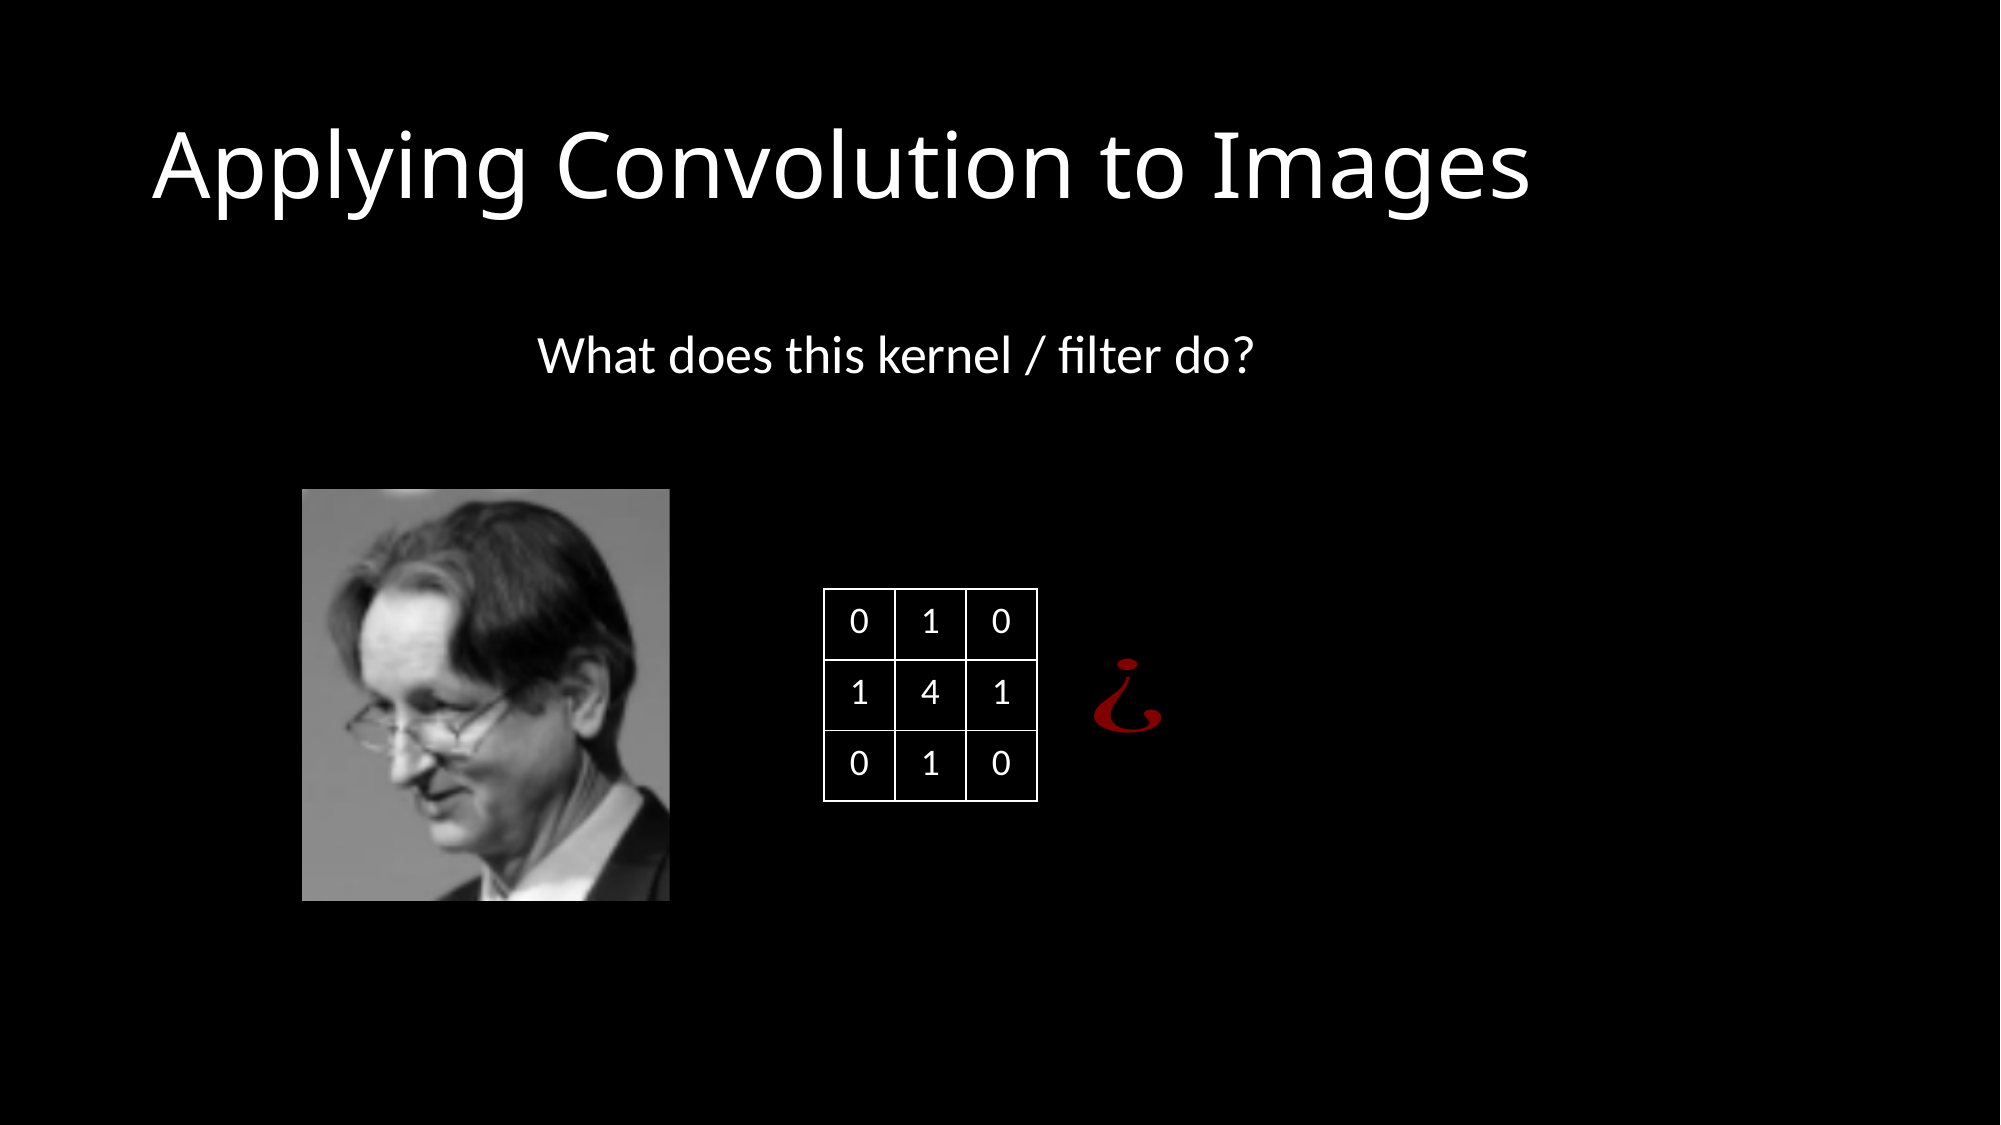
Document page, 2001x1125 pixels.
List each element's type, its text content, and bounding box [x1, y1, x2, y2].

table_cell 1 [896, 731, 965, 800]
table_header 1 [896, 590, 965, 659]
table_cell 1 [825, 661, 894, 730]
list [302, 489, 670, 901]
table_header 0 [967, 590, 1036, 659]
table_header 0 [825, 590, 894, 659]
table_cell 4 [896, 661, 965, 730]
text_box What does this kernel / filter do? [522, 319, 1403, 430]
table_cell 0 [825, 731, 894, 800]
table_cell 0 [967, 731, 1036, 800]
title Applying Convolution to Images [137, 59, 1863, 278]
table_cell 1 [967, 661, 1036, 730]
